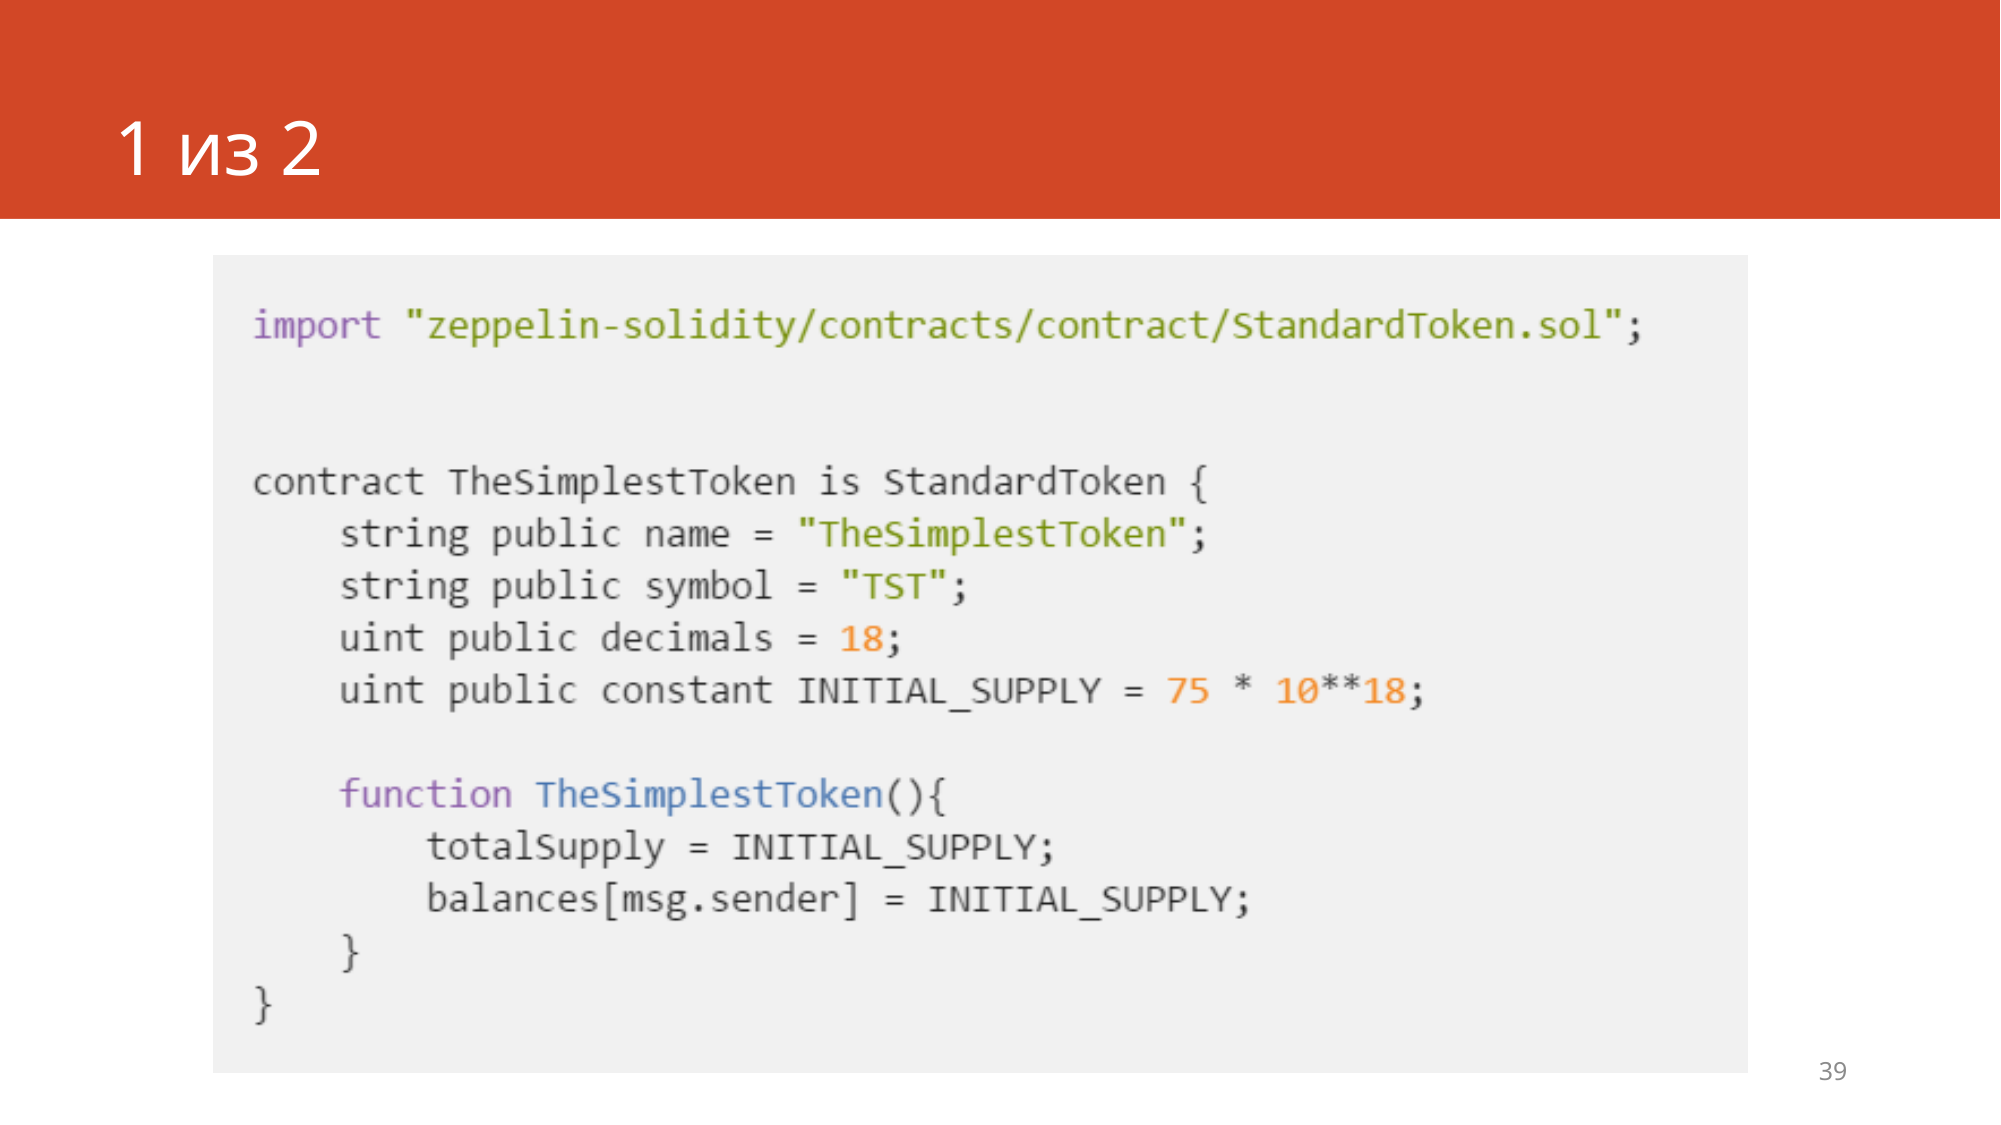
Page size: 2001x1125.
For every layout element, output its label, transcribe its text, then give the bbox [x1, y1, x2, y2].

picture [213, 255, 1749, 1073]
slide_number 39 [1325, 1042, 1863, 1103]
title 1 из 2 [99, 0, 1863, 199]
